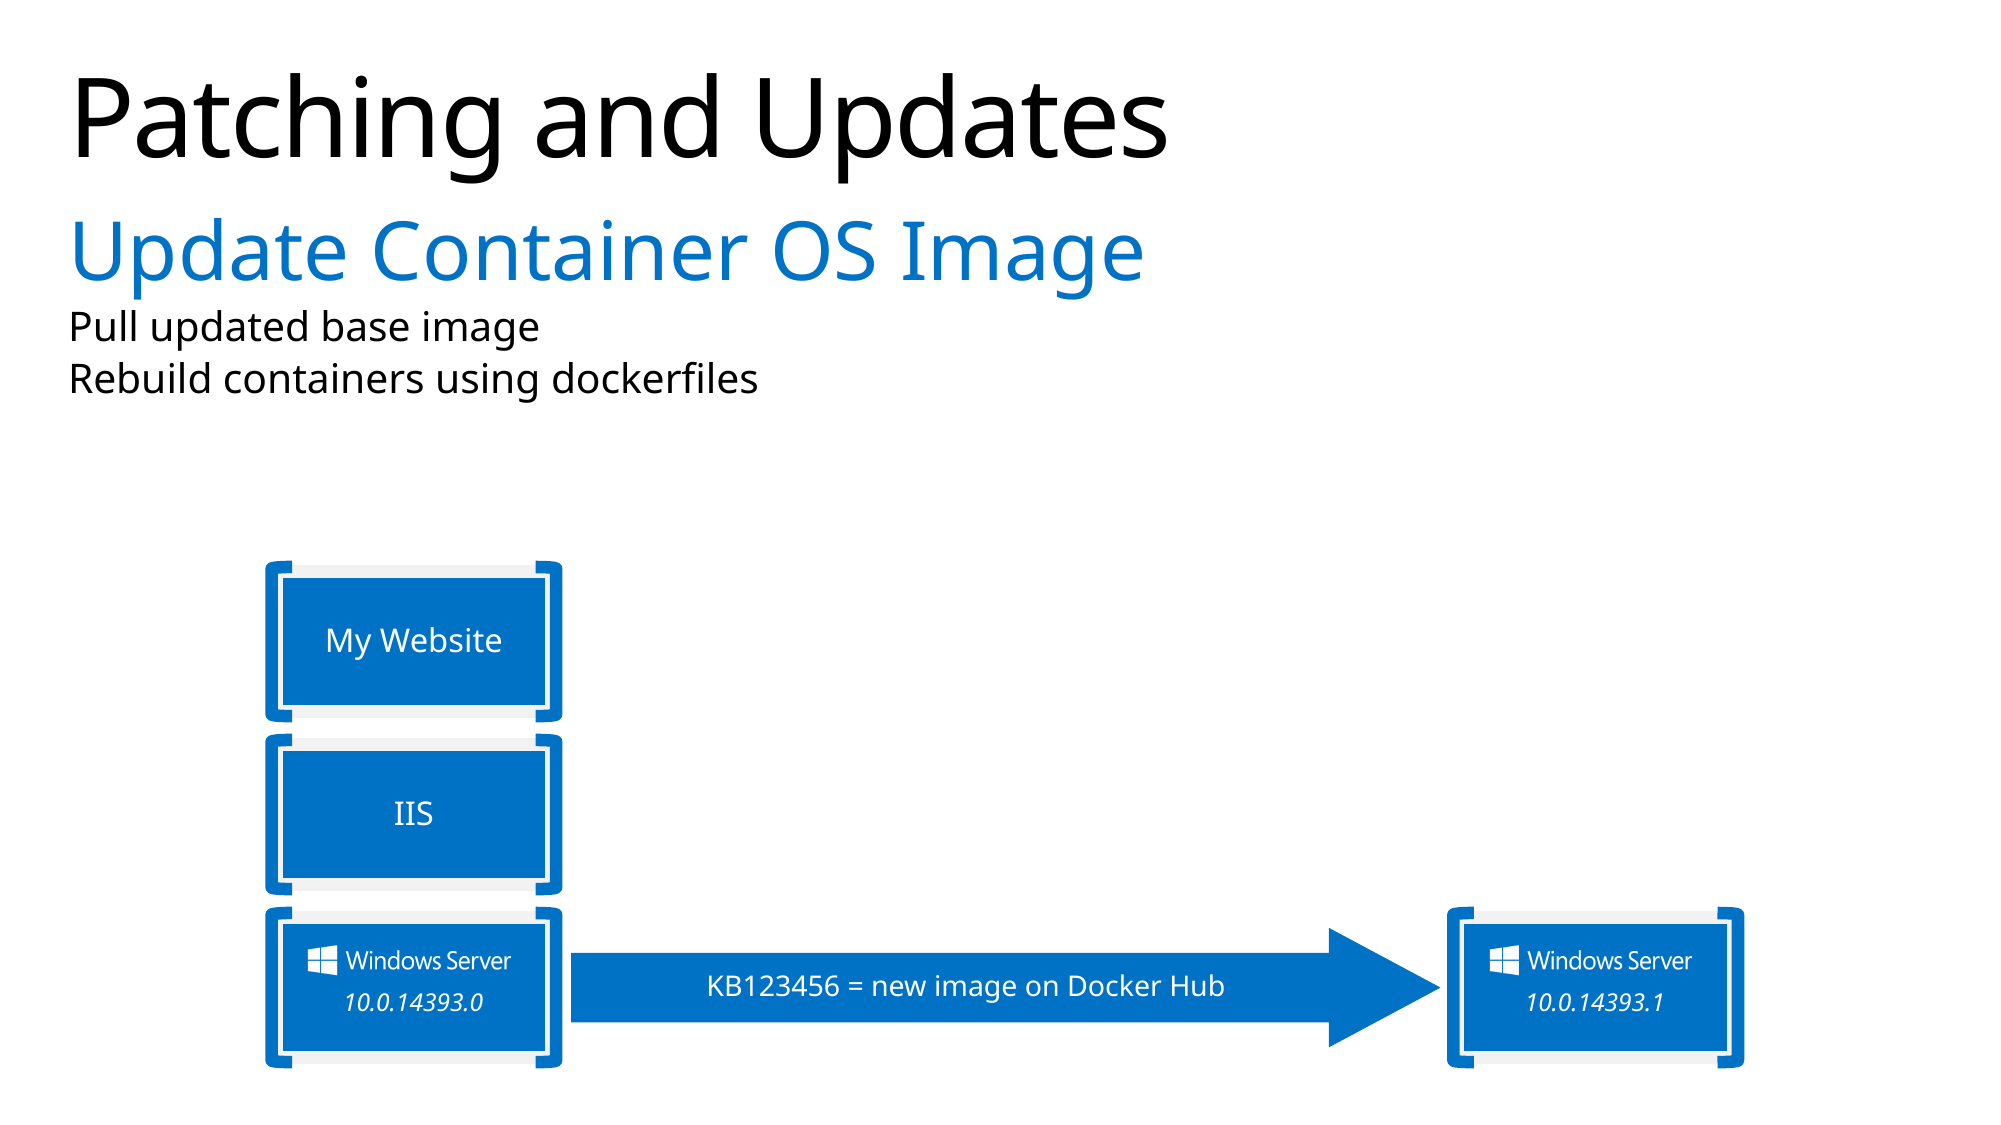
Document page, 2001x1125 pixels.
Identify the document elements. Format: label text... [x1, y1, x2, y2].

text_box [570, 927, 1441, 1048]
title Patching and Updates [44, 47, 1957, 196]
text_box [271, 566, 557, 1063]
list Update Container OS Image Pull updated base image Rebuild containers using dockerfiles [44, 195, 1956, 423]
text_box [1453, 912, 1739, 1063]
